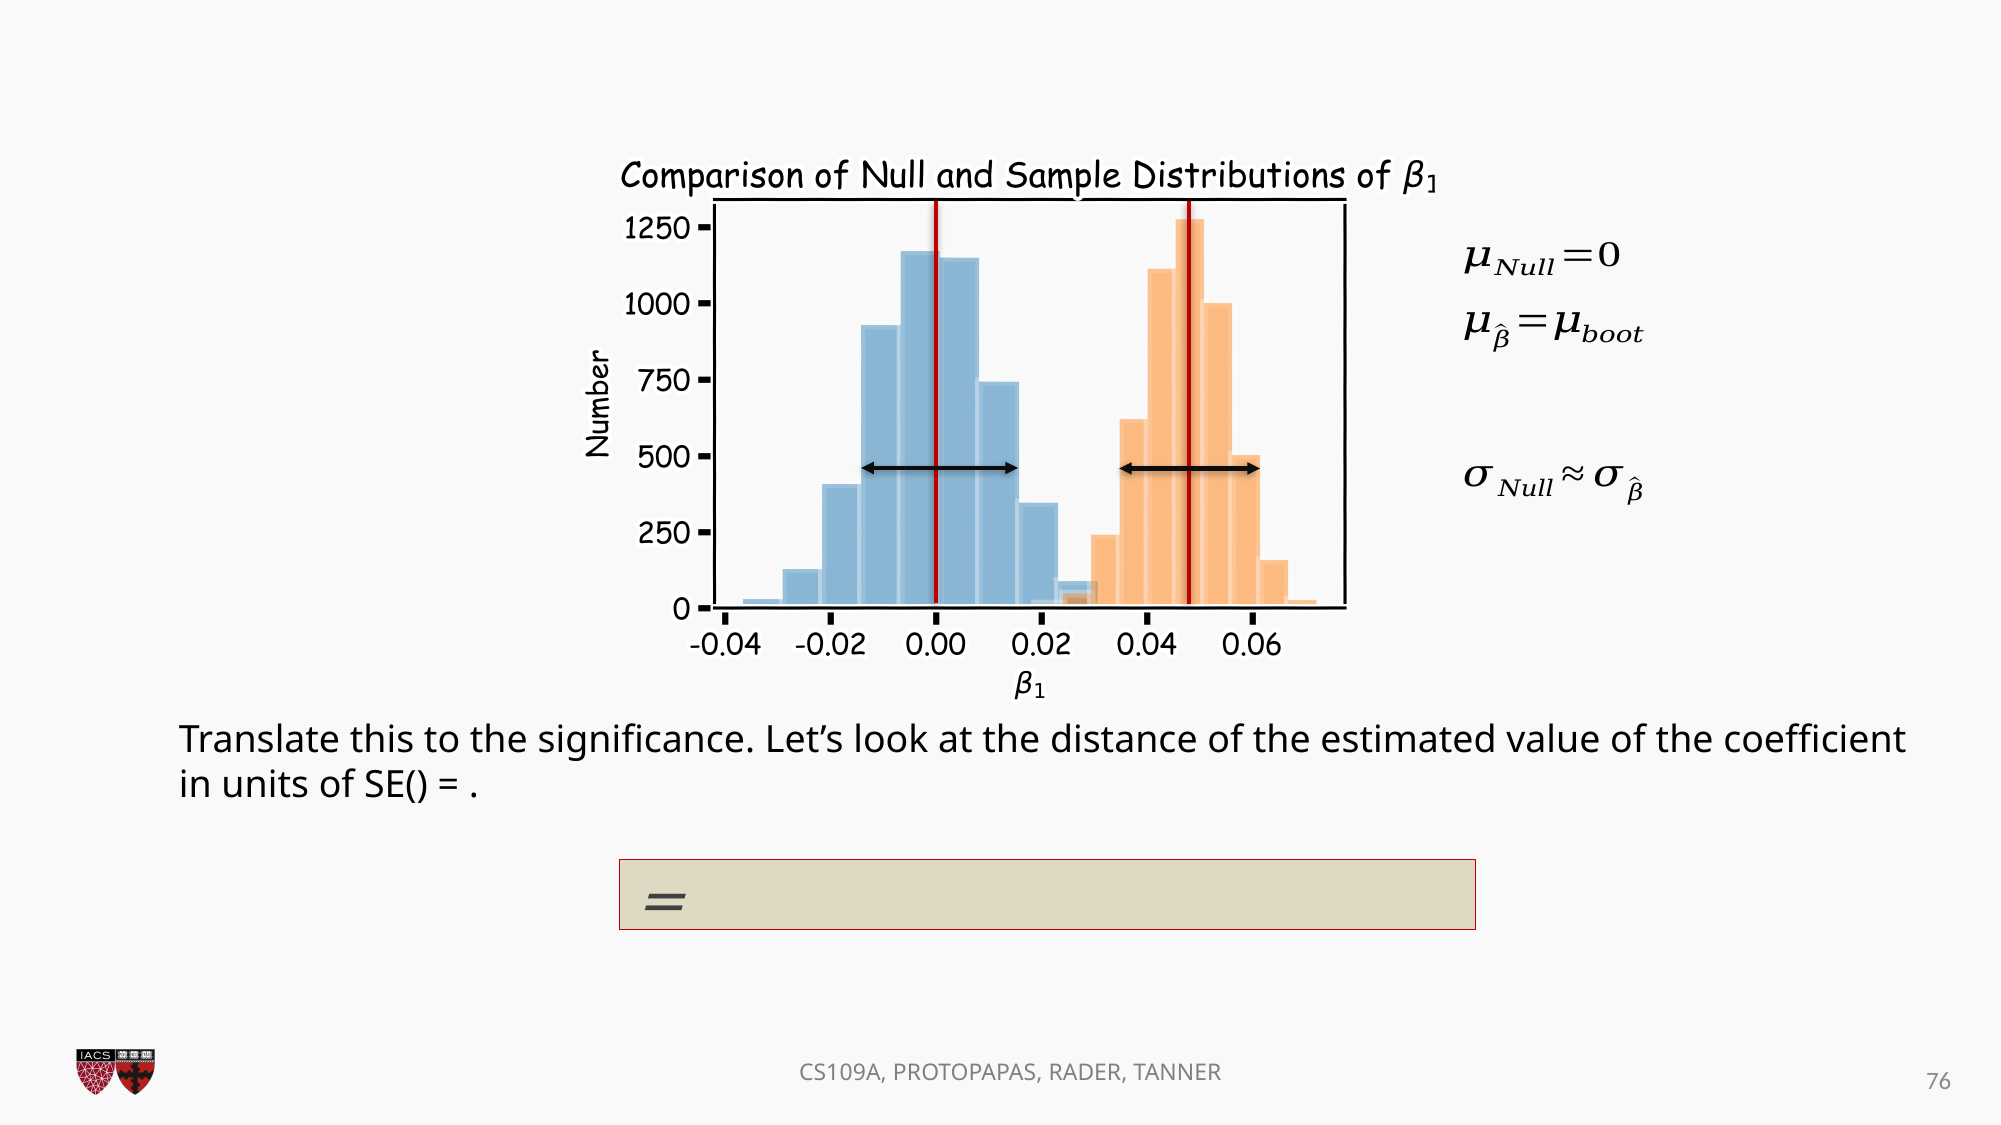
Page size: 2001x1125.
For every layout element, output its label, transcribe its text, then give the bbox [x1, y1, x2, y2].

slide_number 75 [1500, 1050, 1967, 1110]
picture [75, 1049, 155, 1095]
picture [534, 127, 1436, 728]
